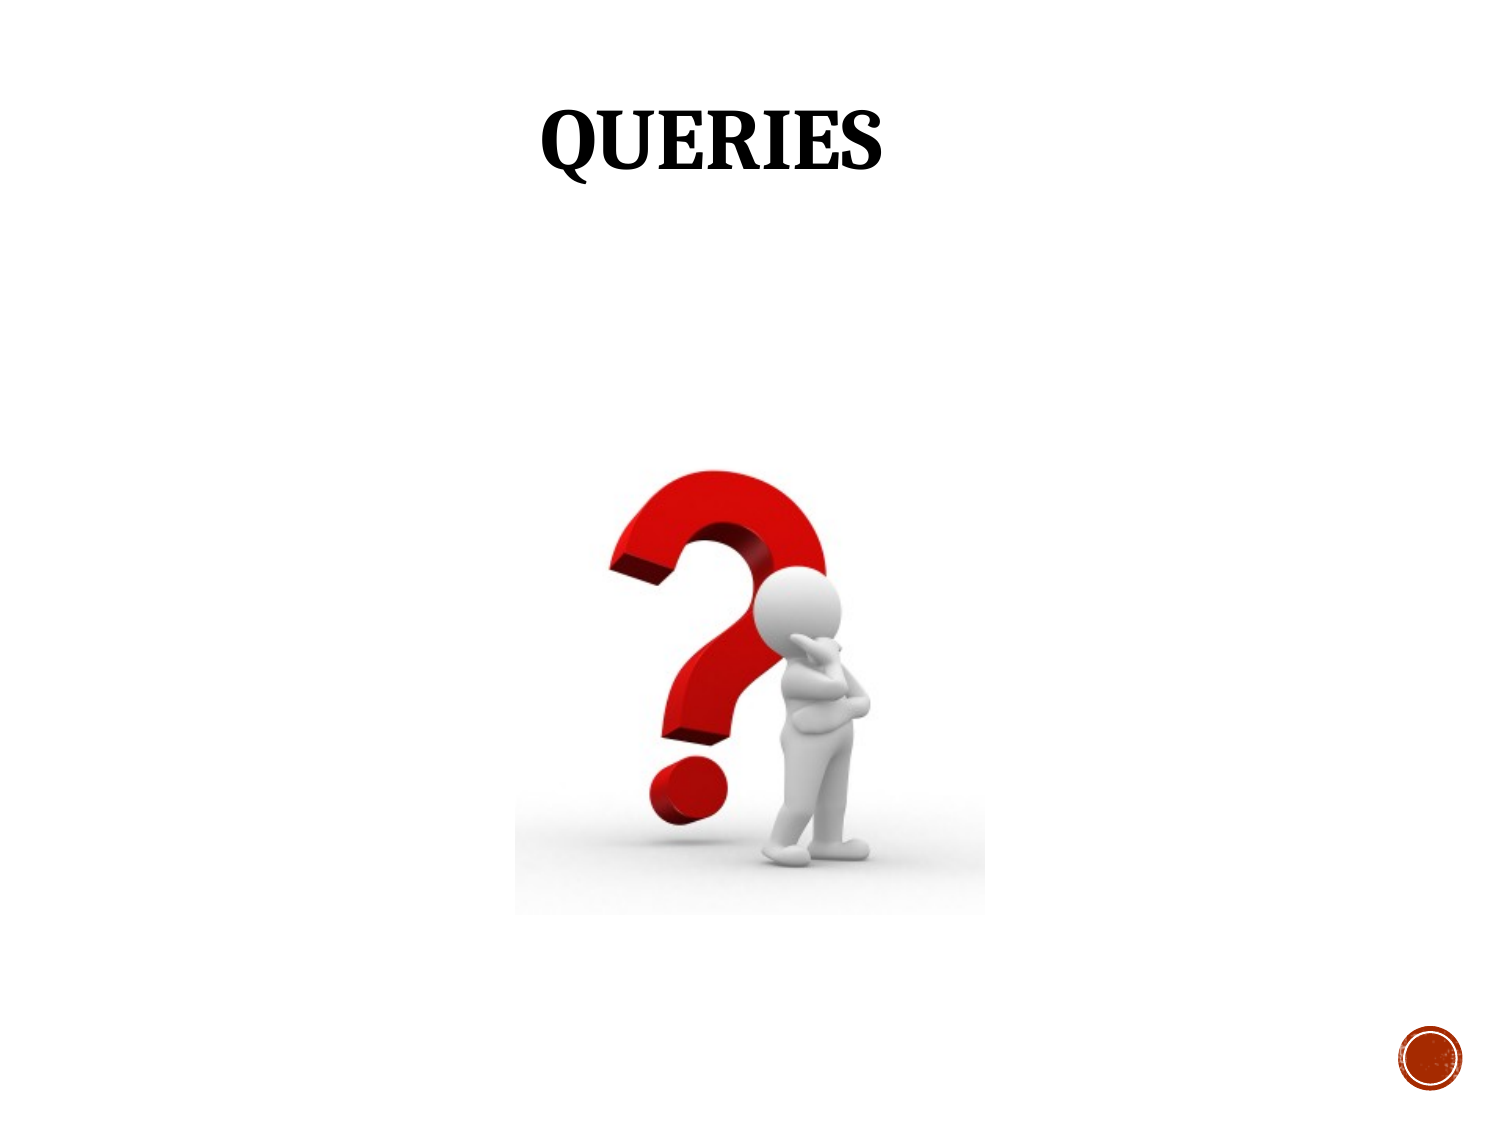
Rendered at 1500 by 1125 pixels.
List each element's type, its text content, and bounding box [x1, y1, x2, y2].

title Queries [525, 62, 1466, 220]
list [519, 449, 982, 913]
picture [515, 445, 985, 915]
